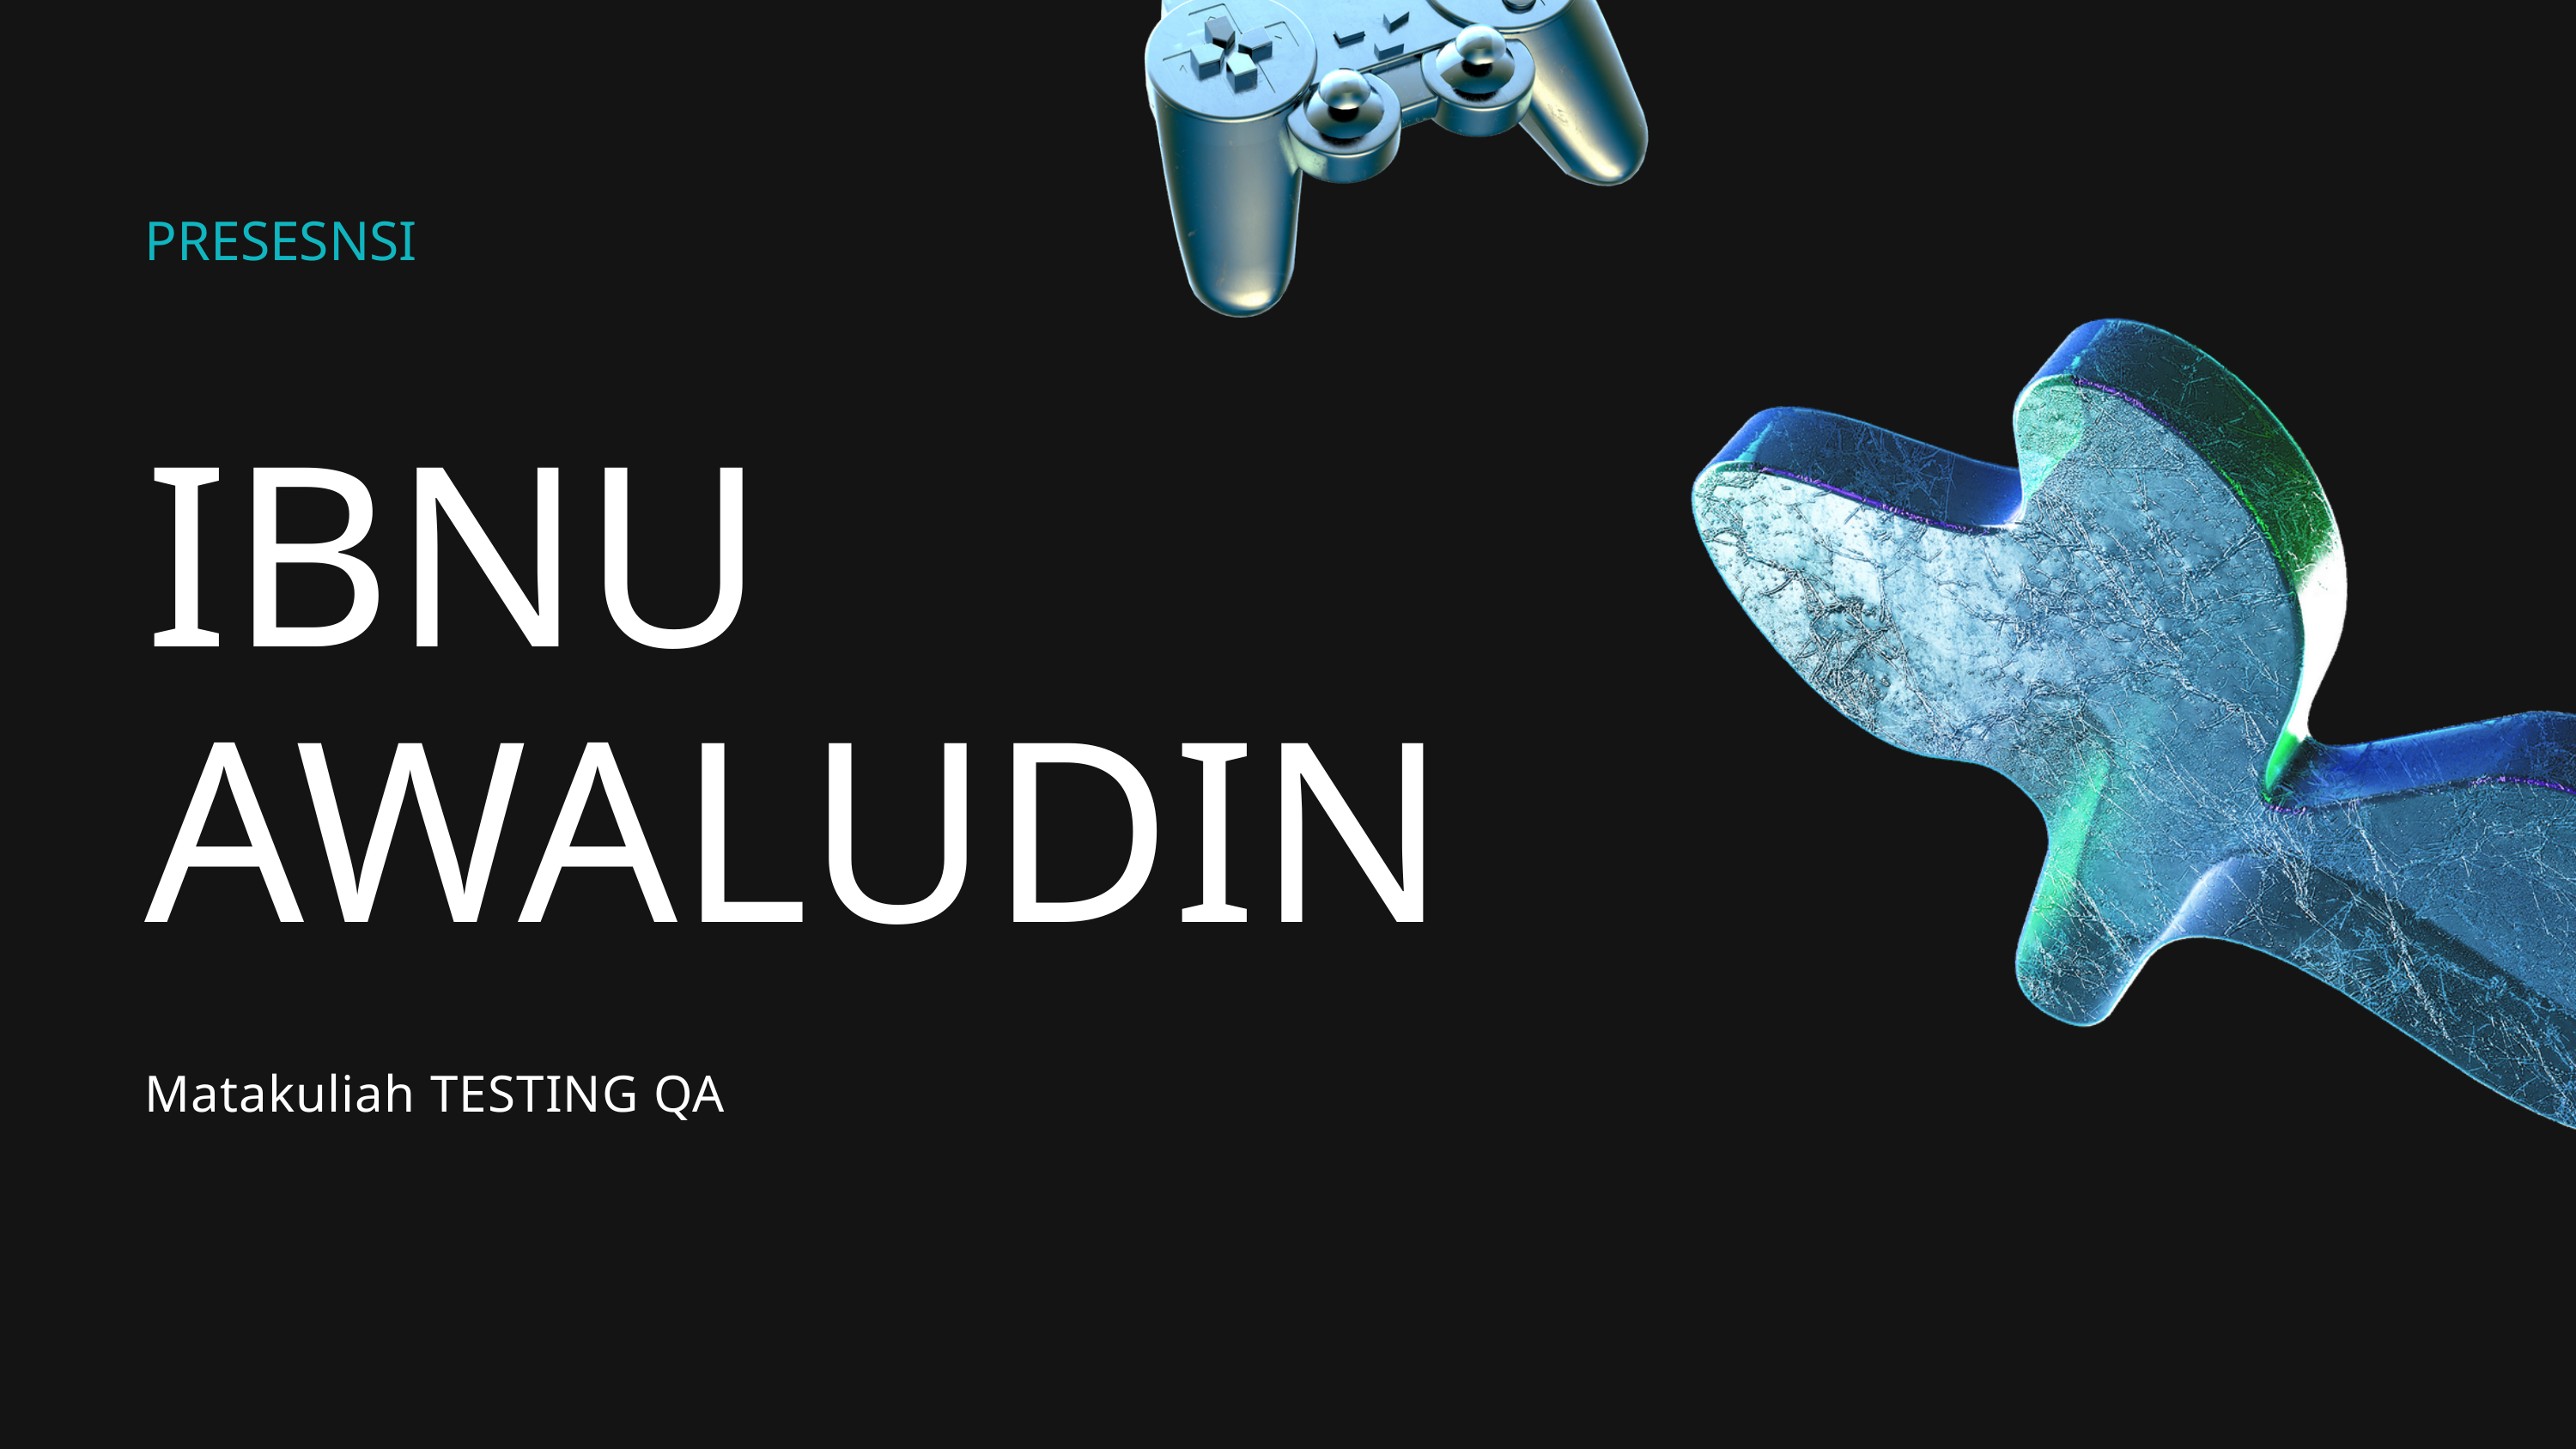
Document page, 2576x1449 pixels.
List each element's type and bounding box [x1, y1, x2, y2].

text_box [144, 206, 1741, 1123]
picture [1691, 318, 2576, 1142]
picture [1143, 0, 1649, 319]
